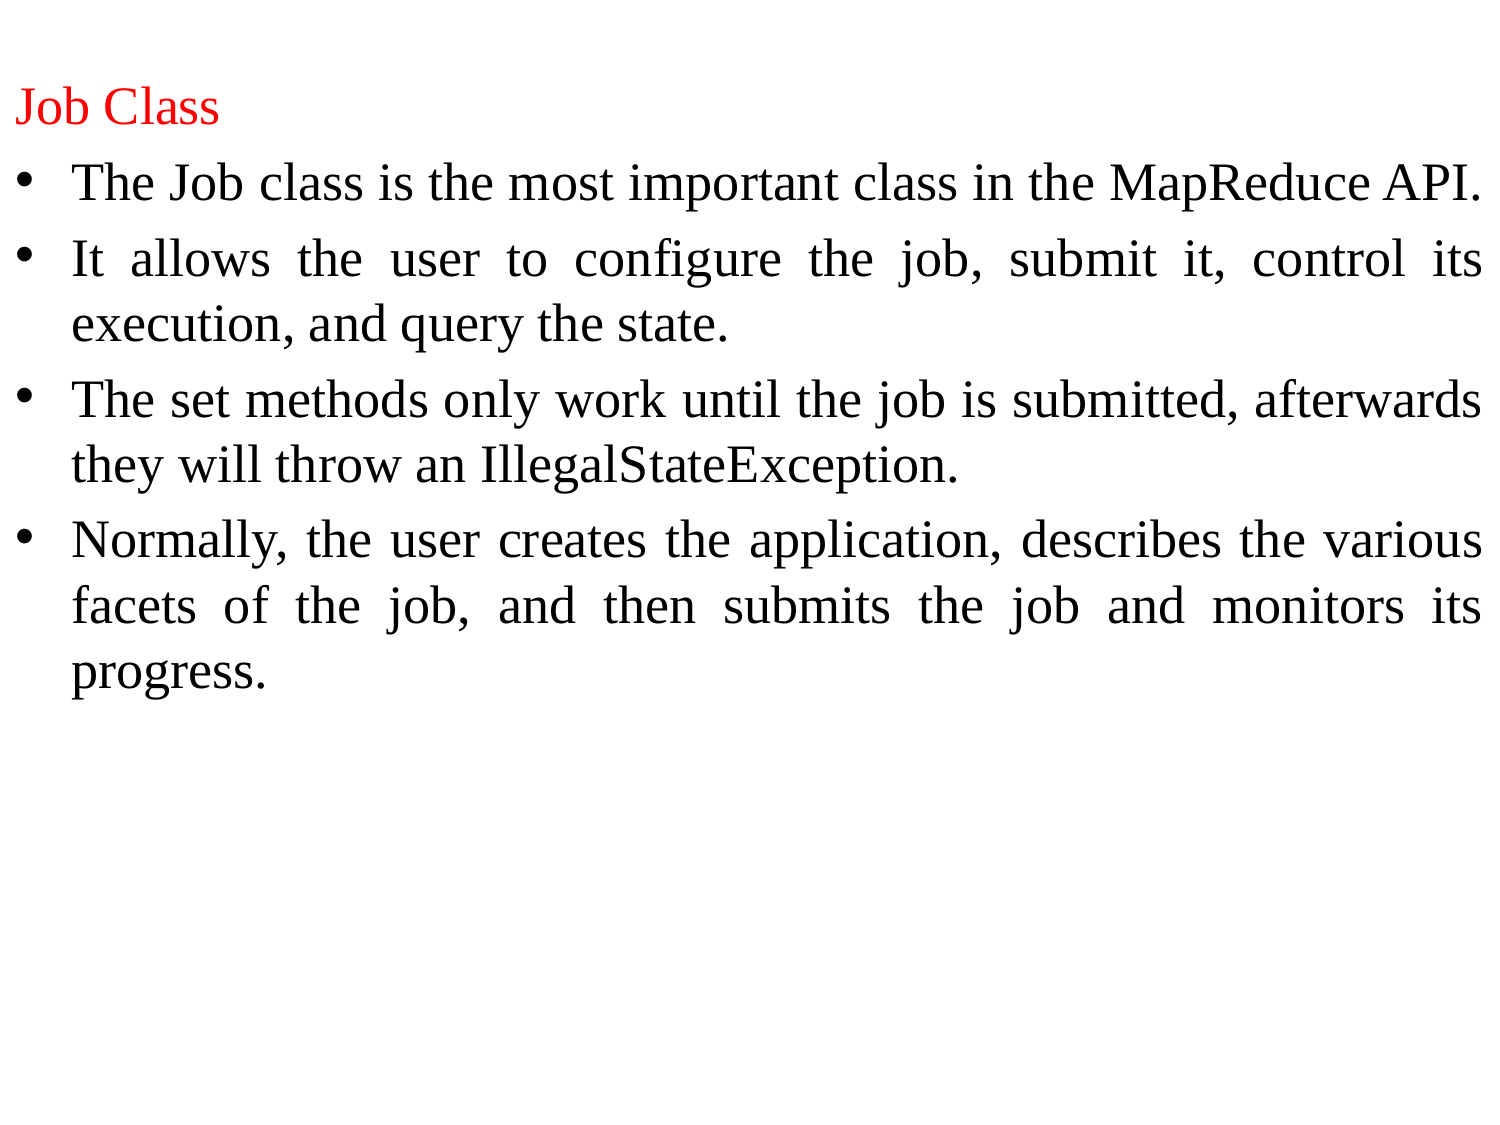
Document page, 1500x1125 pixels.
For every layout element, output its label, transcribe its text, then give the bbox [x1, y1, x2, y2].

list Job Class The Job class is the most important class in the MapReduce API. It allows the user to configure the job, submit it, control its execution, and query the state. The set methods only work until the job is submitted, afterwards they will throw an IllegalStateException. Normally, the user creates the application, describes the various facets of the job, and then submits the job and monitors its progress. [0, 62, 1500, 843]
